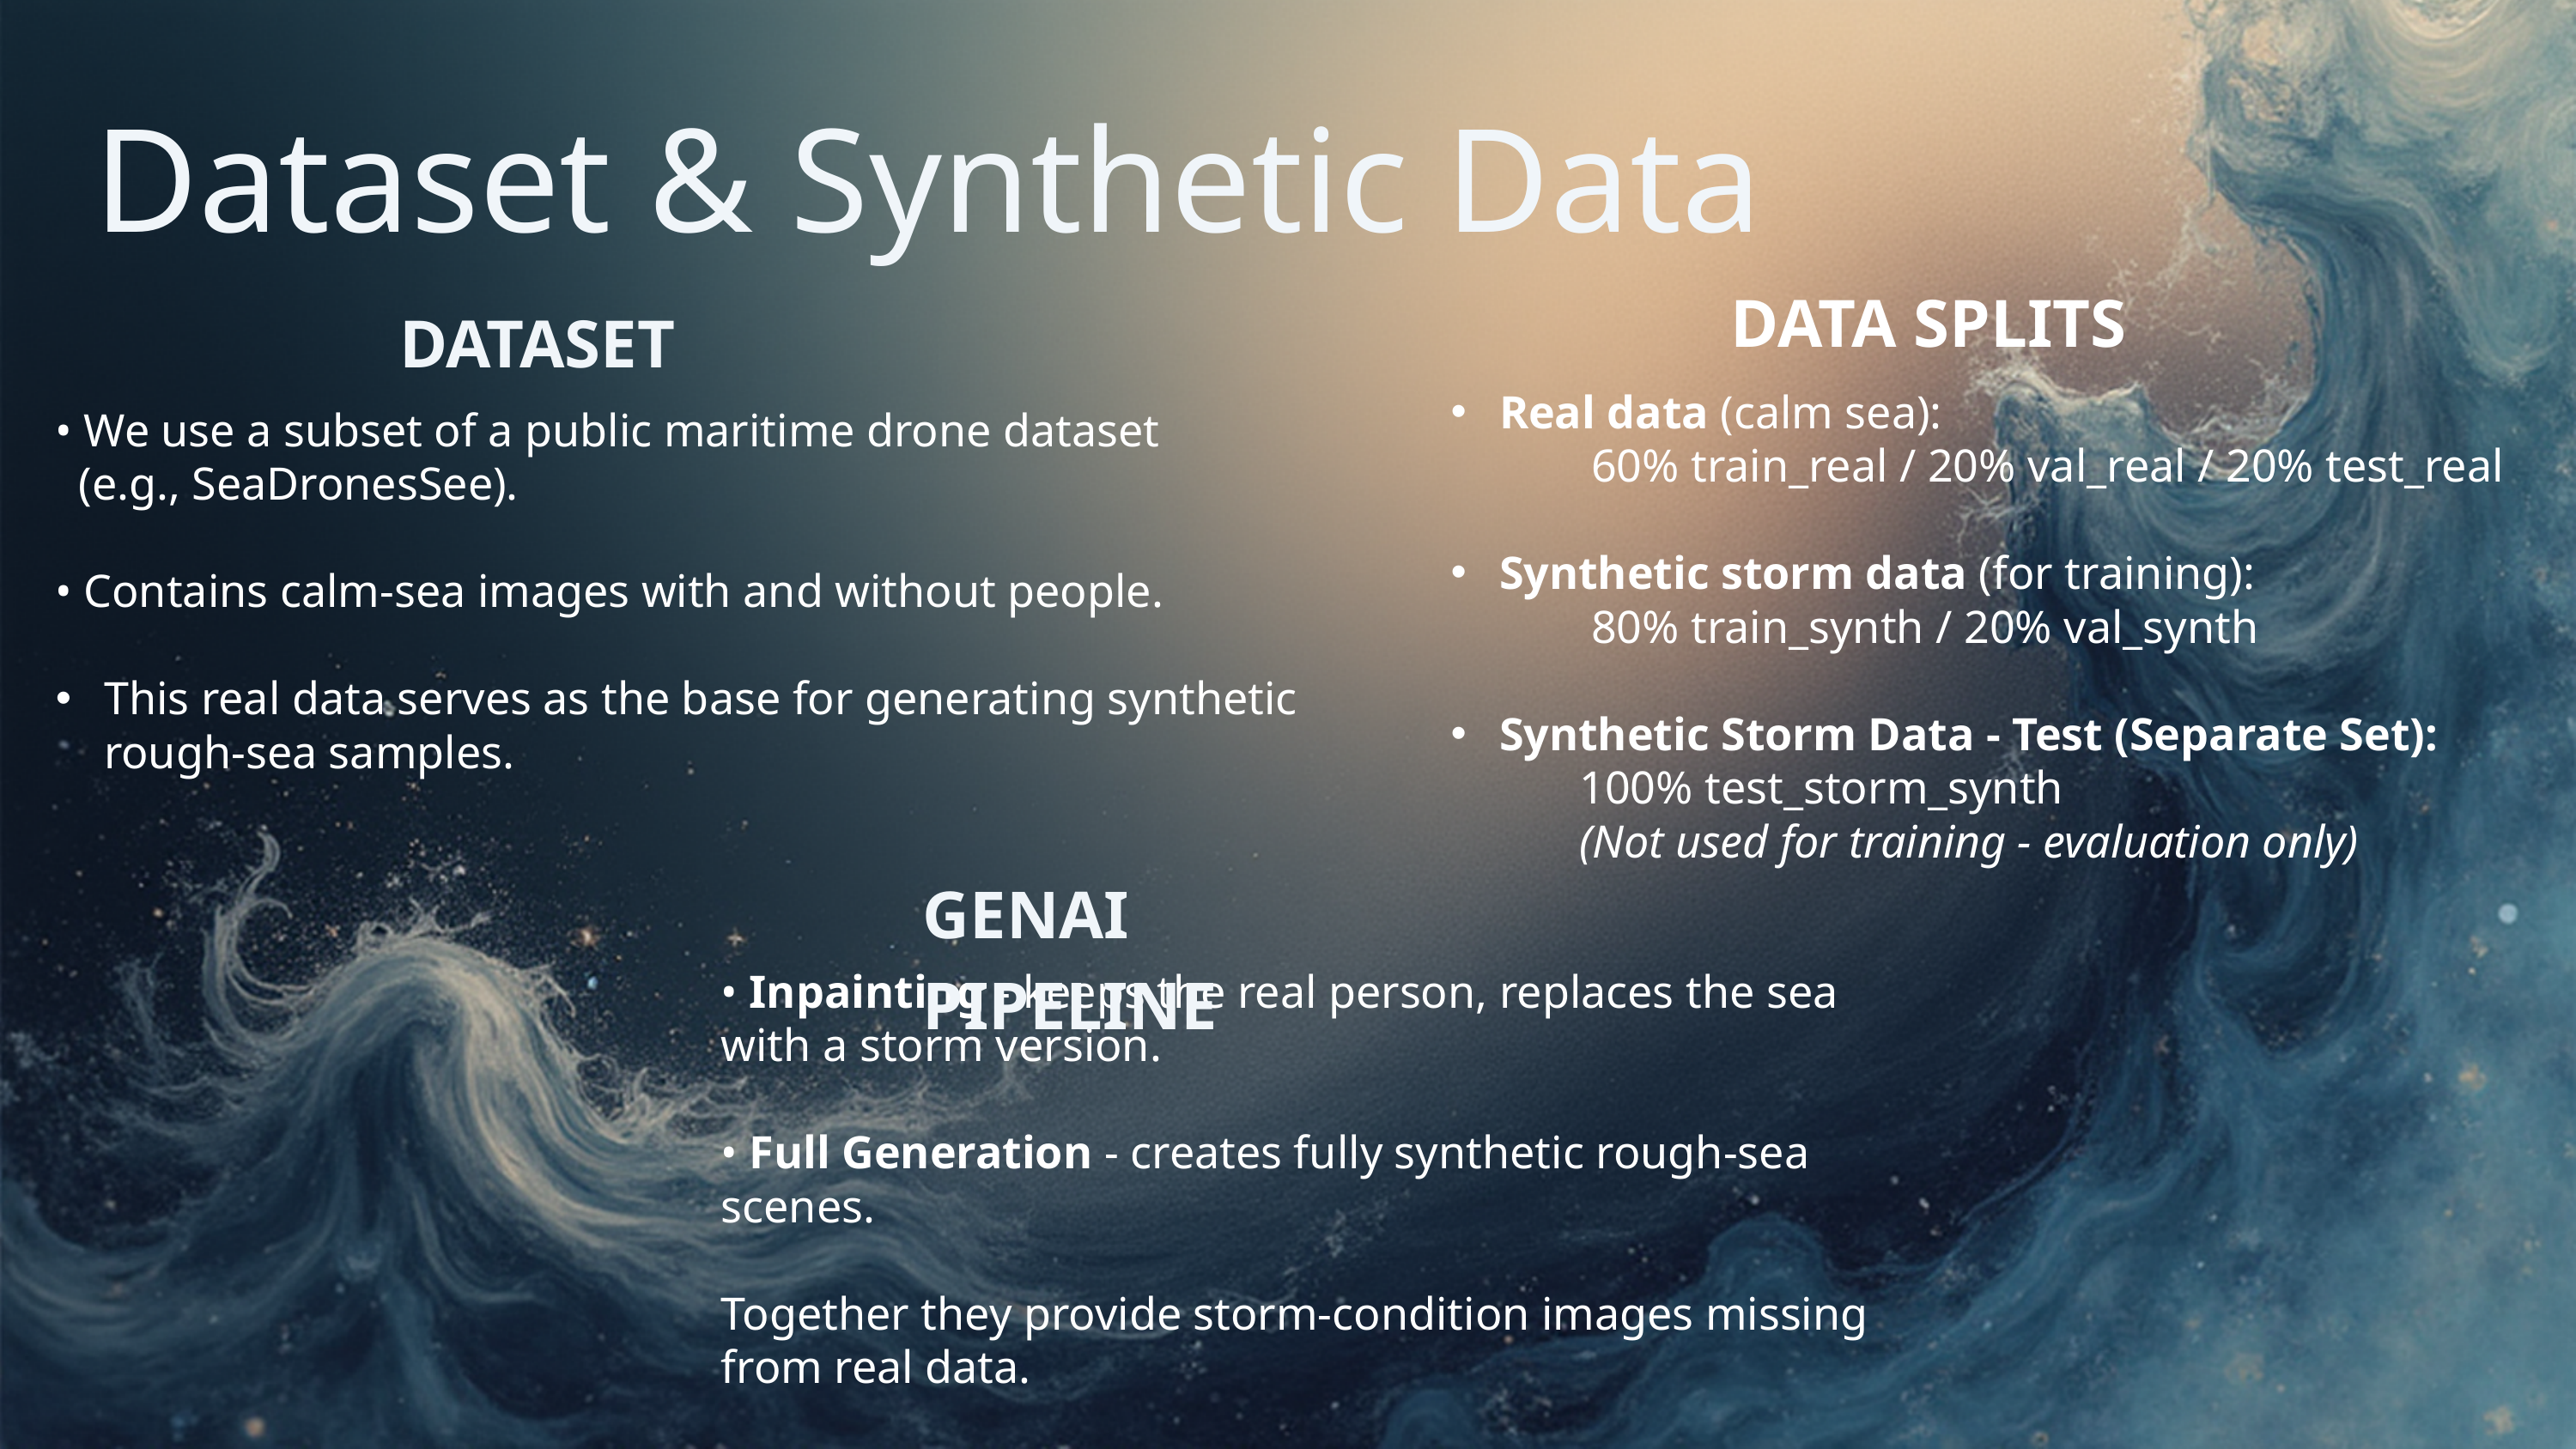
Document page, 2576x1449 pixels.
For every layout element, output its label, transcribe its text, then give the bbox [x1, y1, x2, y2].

text_box Dataset & Synthetic Data [94, 103, 1886, 261]
text_box GENAI PIPELINE [922, 861, 1438, 1043]
text_box Real data (calm sea): 60% train_real / 20% val_real / 20% test_real Synthetic storm data (for training): 80% train_synth / 20% val_synth Synthetic Storm Data - Test (Separate Set): 100% test_storm_synth (Not used for training - evaluation only) [1437, 377, 2576, 980]
text_box DATASET [382, 289, 730, 381]
text_box DATA SPLITS [1718, 275, 2202, 367]
text_box • We use a subset of a public maritime drone dataset (e.g., SeaDronesSee). • Contains calm-sea images with and without people. This real data serves as the base for generating synthetic rough-sea samples. [55, 402, 1364, 778]
text_box • Inpainting - keeps the real person, replaces the sea with a storm version. • Full Generation - creates fully synthetic rough-sea scenes. Together they provide storm-condition images missing from real data. [720, 963, 1918, 1393]
text_box [0, 0, 2576, 1449]
